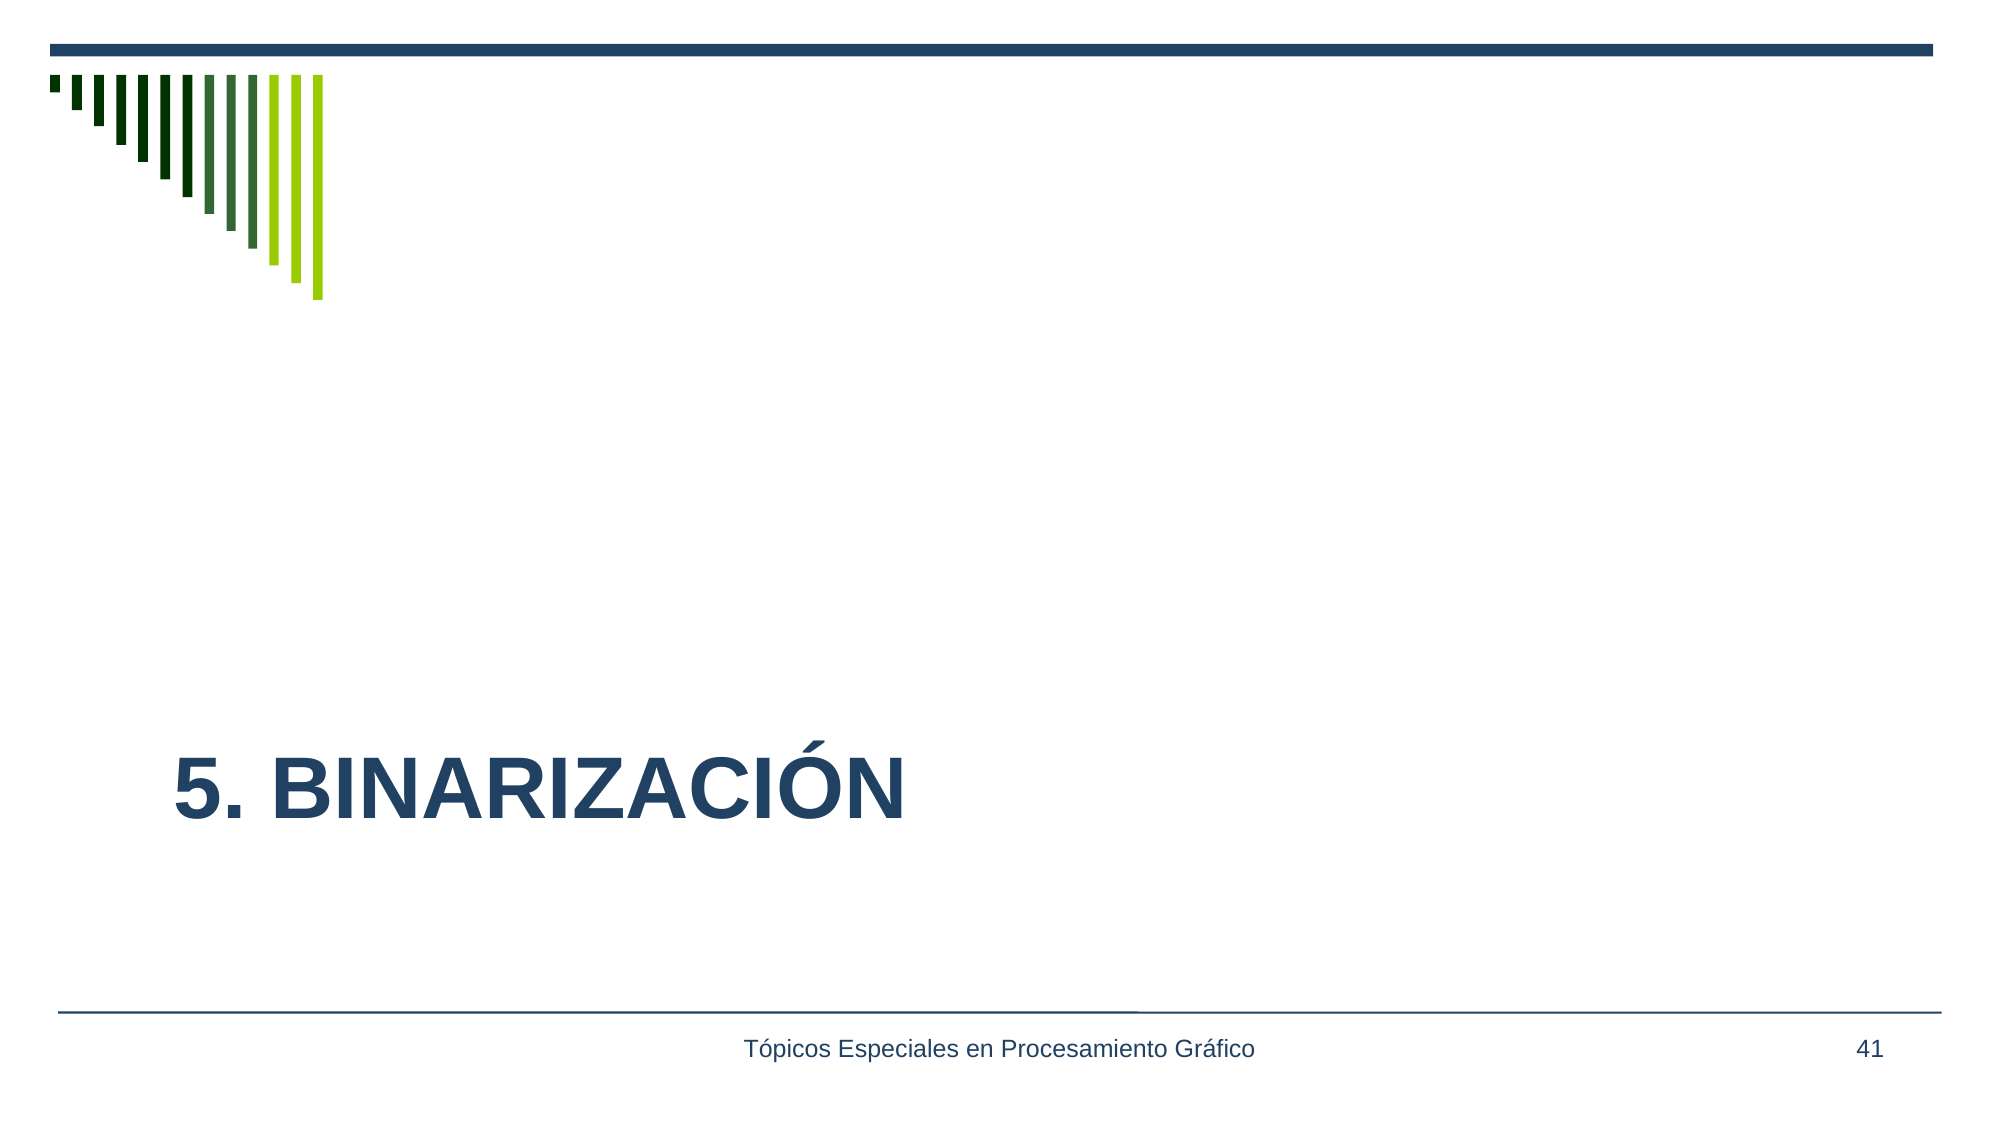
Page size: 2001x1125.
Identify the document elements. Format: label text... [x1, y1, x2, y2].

footer Tópicos Especiales en Procesamiento Gráfico [683, 1024, 1317, 1101]
title 5. BINARIZACIÓN [157, 722, 1858, 947]
slide_number 41 [1433, 1024, 1901, 1101]
